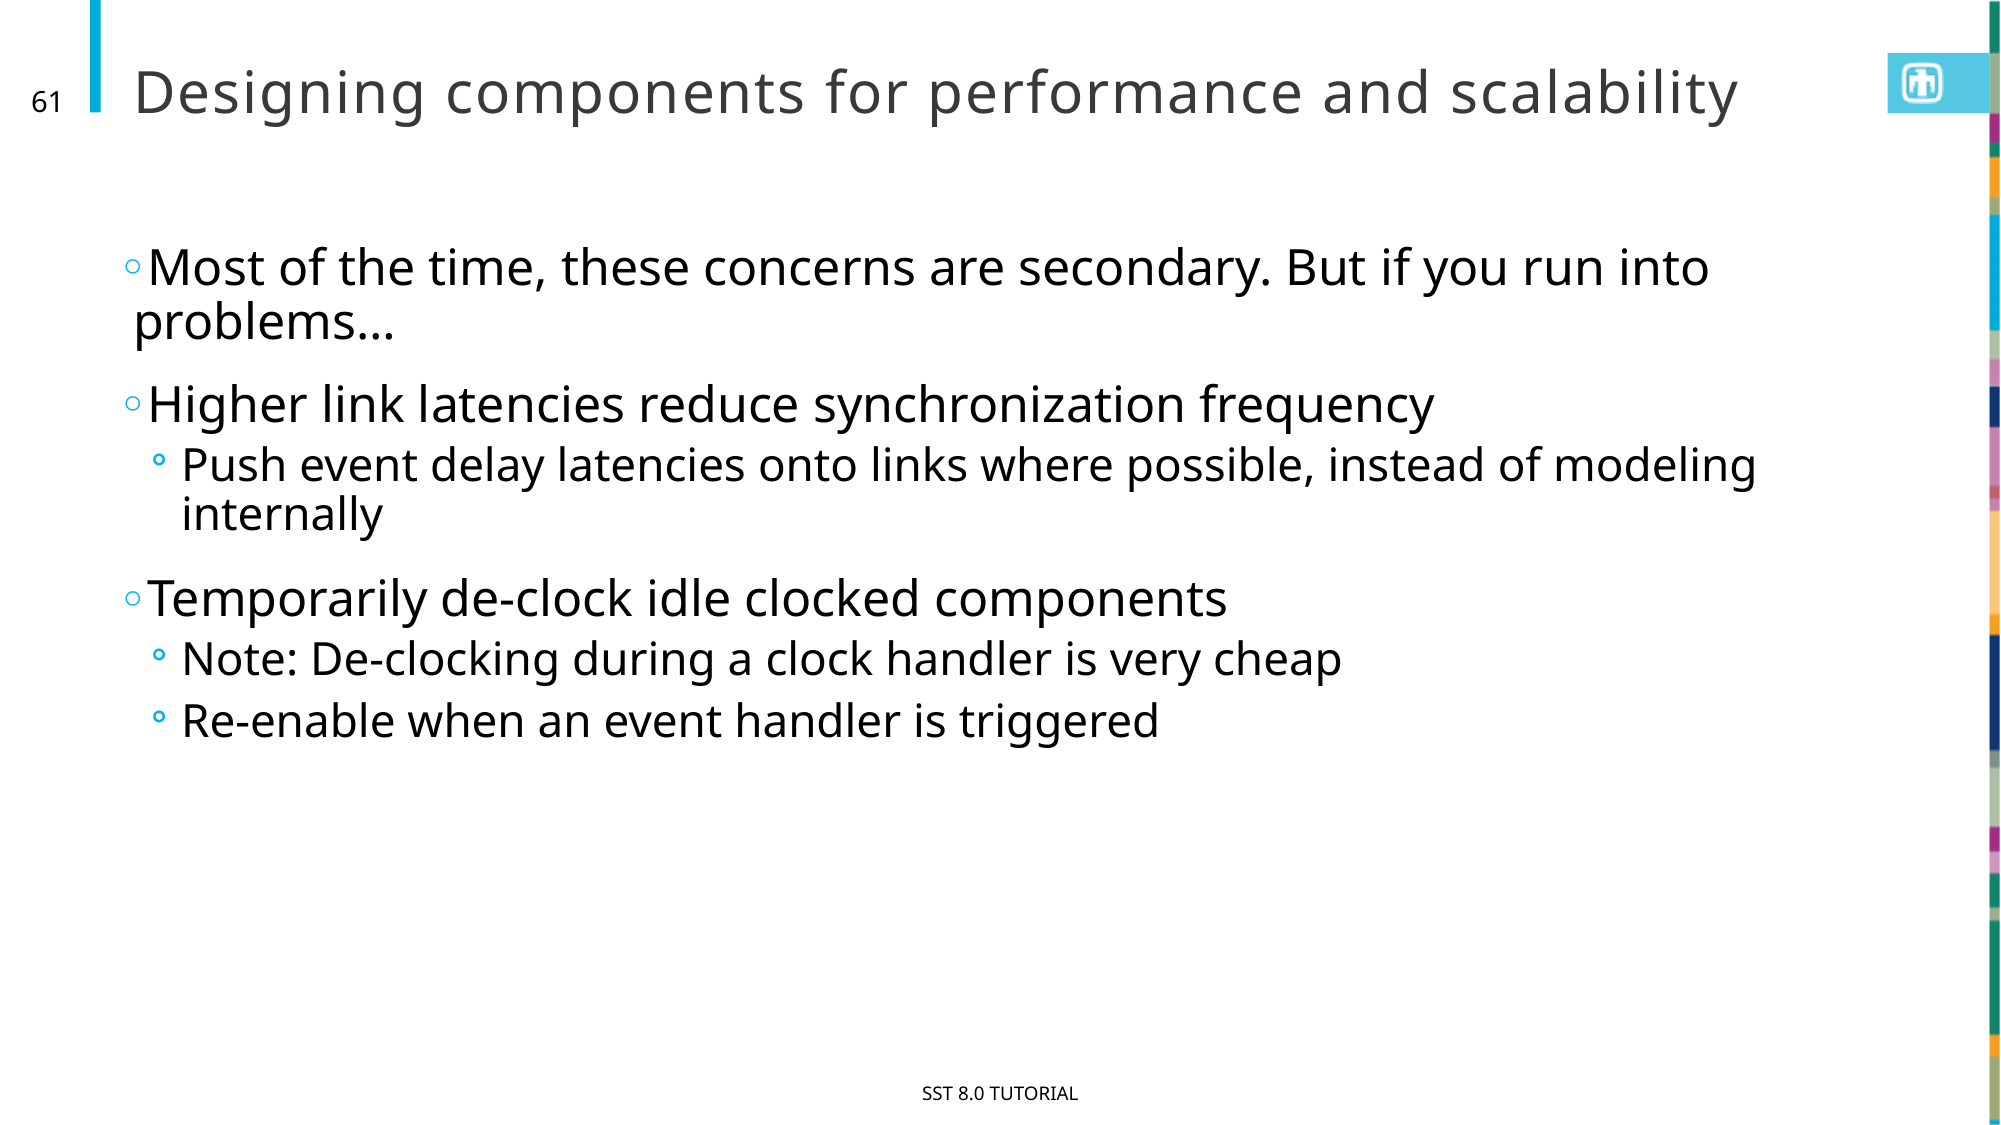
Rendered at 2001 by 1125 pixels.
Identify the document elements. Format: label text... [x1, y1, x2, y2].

picture [1990, 330, 1999, 1120]
footer SST 8.0 Tutorial [604, 1063, 1396, 1124]
title Designing components for performance and scalability [118, 39, 1769, 133]
picture [1990, 1, 1999, 215]
list Most of the time, these concerns are secondary. But if you run into problems… Higher link latencies reduce synchronization frequency Push event delay latencies onto links where possible, instead of modeling internally Temporarily de-clock idle clocked components Note: De-clocking during a clock handler is very cheap Re-enable when an event handler is triggered [118, 234, 1888, 1000]
picture [1901, 62, 1944, 104]
slide_number 61 [10, 73, 80, 133]
